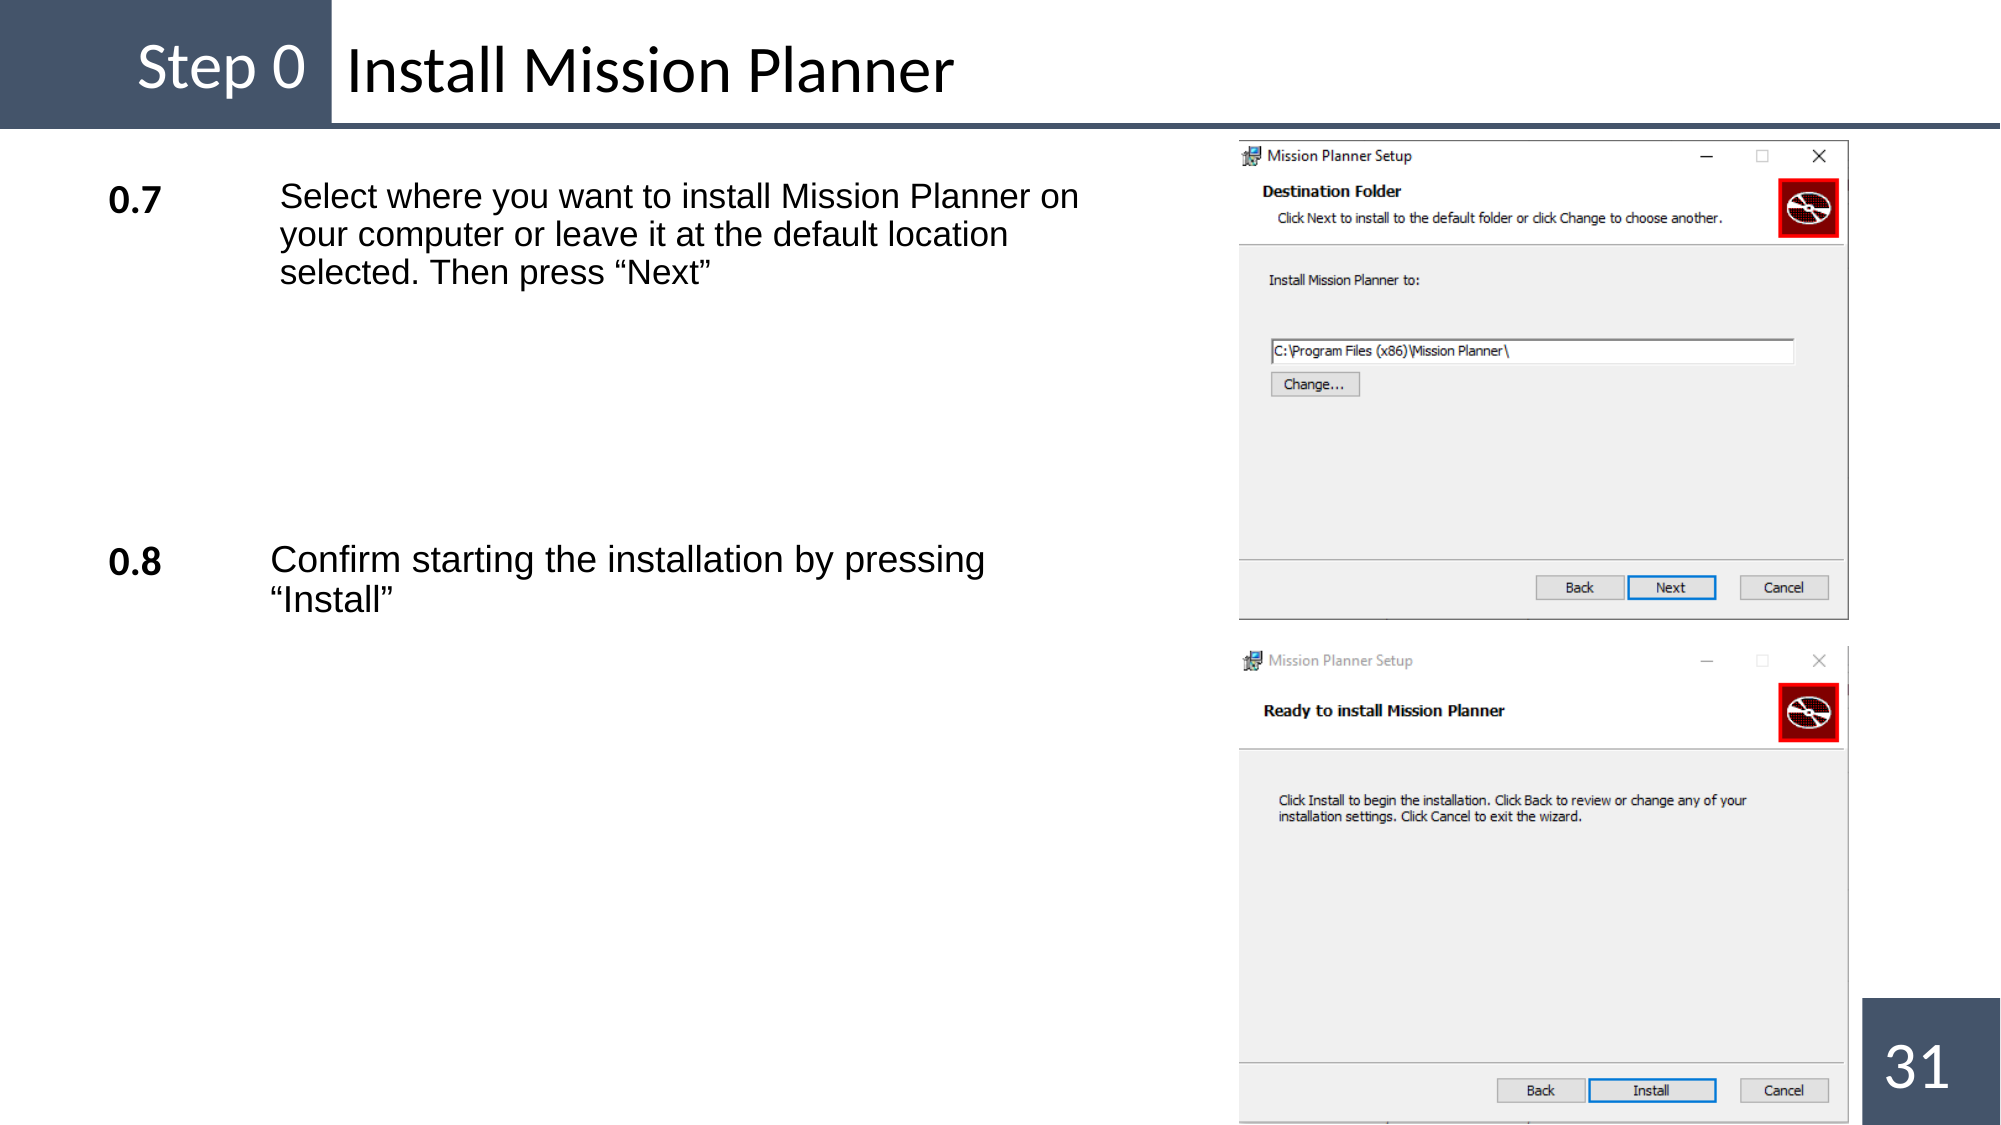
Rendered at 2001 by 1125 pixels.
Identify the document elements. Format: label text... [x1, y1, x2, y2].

list Select where you want to install Mission Planner on your computer or leave it at the default location selected. Then press “Next” [264, 170, 1109, 343]
picture [1239, 140, 1849, 620]
list Install Mission Planner [331, 1, 1395, 141]
list 0.7 [93, 170, 222, 231]
list 0.8 [93, 532, 222, 593]
text_box Step 0 [122, 15, 322, 110]
list Confirm starting the installation by pressing “Install” [255, 532, 1109, 833]
picture [1239, 646, 1849, 1124]
